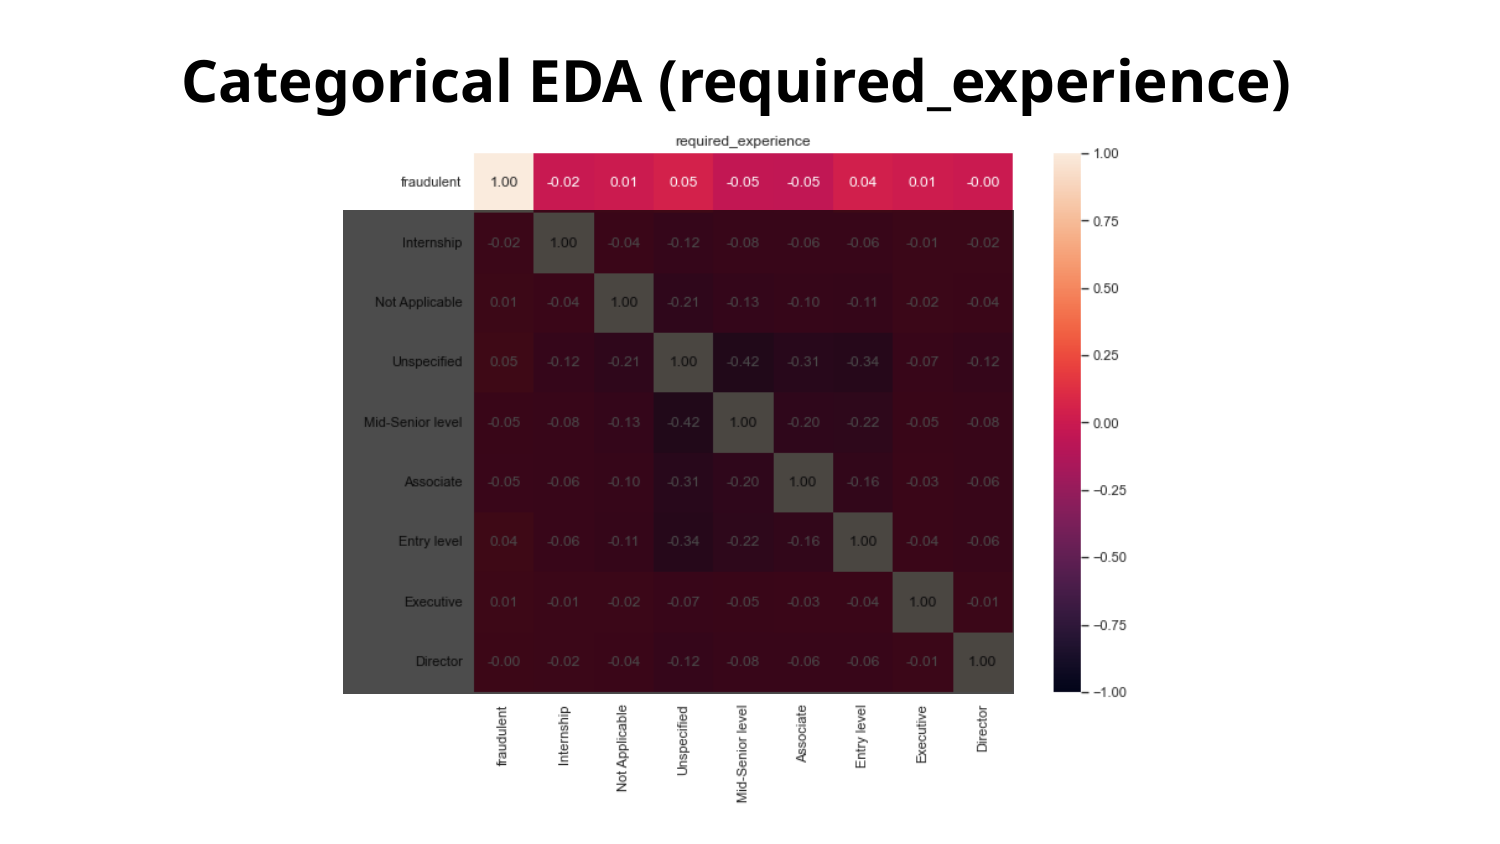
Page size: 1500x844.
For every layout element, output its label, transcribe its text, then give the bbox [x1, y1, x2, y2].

picture [327, 131, 1160, 817]
title Categorical EDA (required_experience) [68, 48, 1419, 110]
